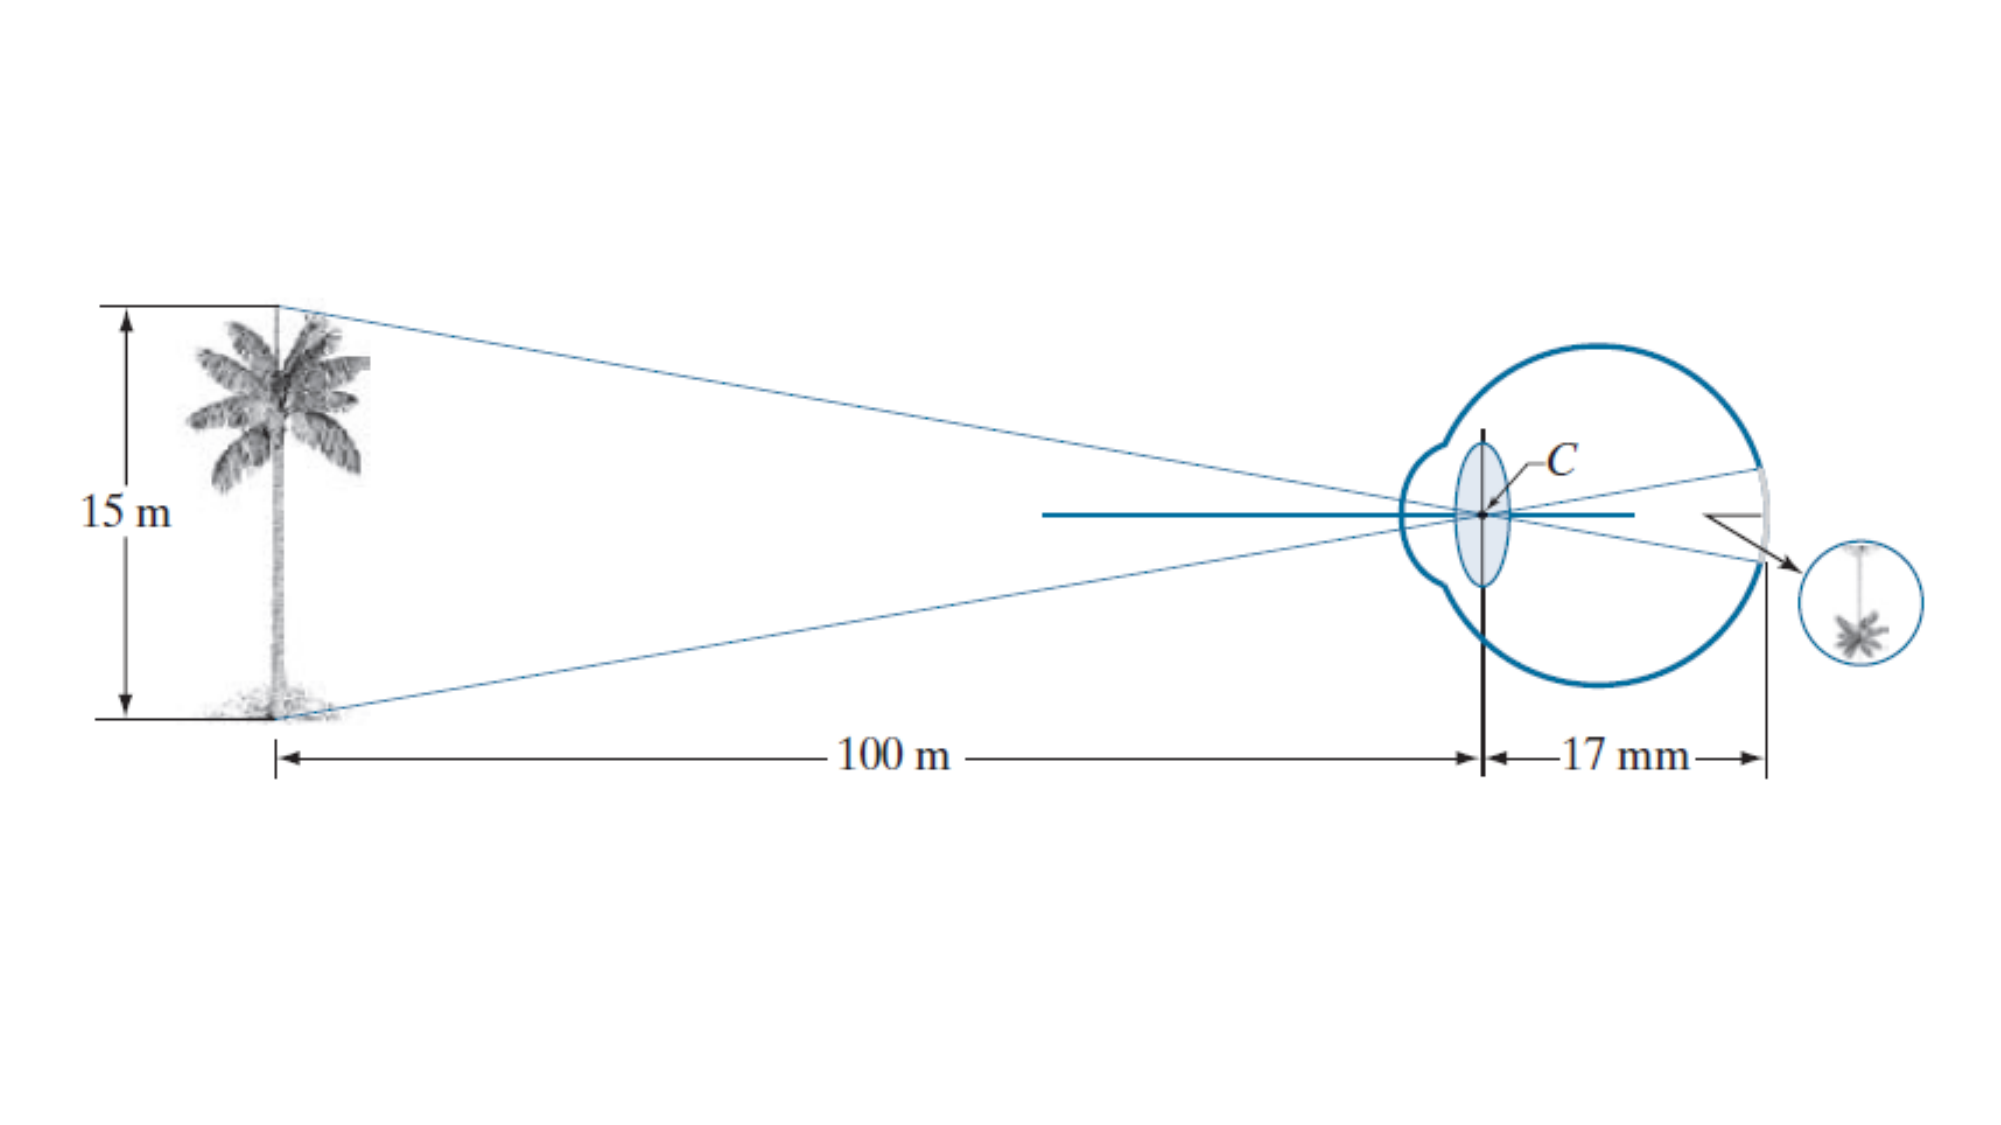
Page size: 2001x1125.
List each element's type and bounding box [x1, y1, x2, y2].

list [76, 258, 1955, 866]
